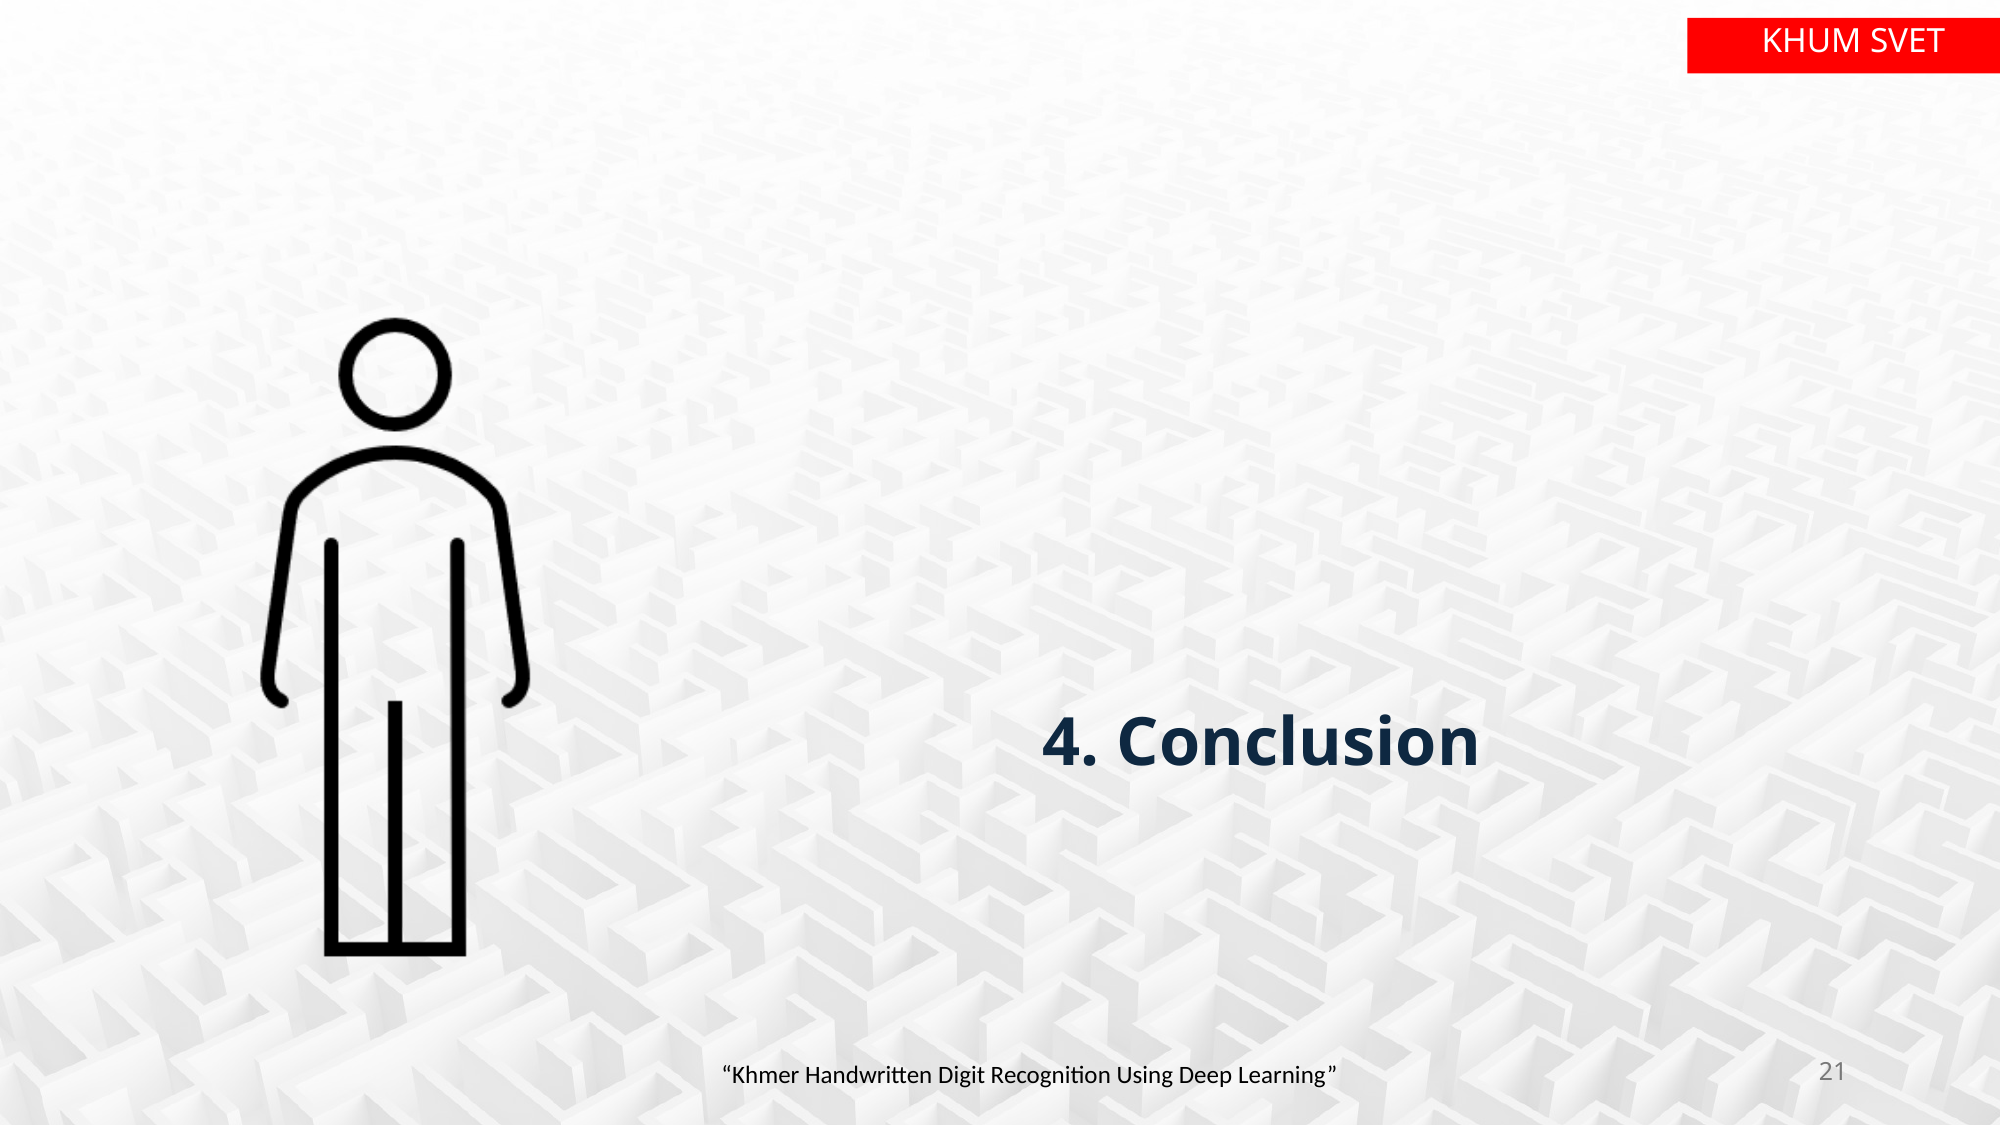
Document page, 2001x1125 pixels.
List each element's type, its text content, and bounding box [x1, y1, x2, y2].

text_box KHUM SVET [1706, 22, 2000, 61]
picture [55, 297, 736, 978]
footer “Khmer Handwritten Digit Recognition Using Deep Learning” [661, 1043, 1398, 1104]
text_box [1687, 17, 2000, 74]
slide_number 21 [1412, 1042, 1863, 1103]
text_box 4. Conclusion [1027, 700, 1970, 913]
